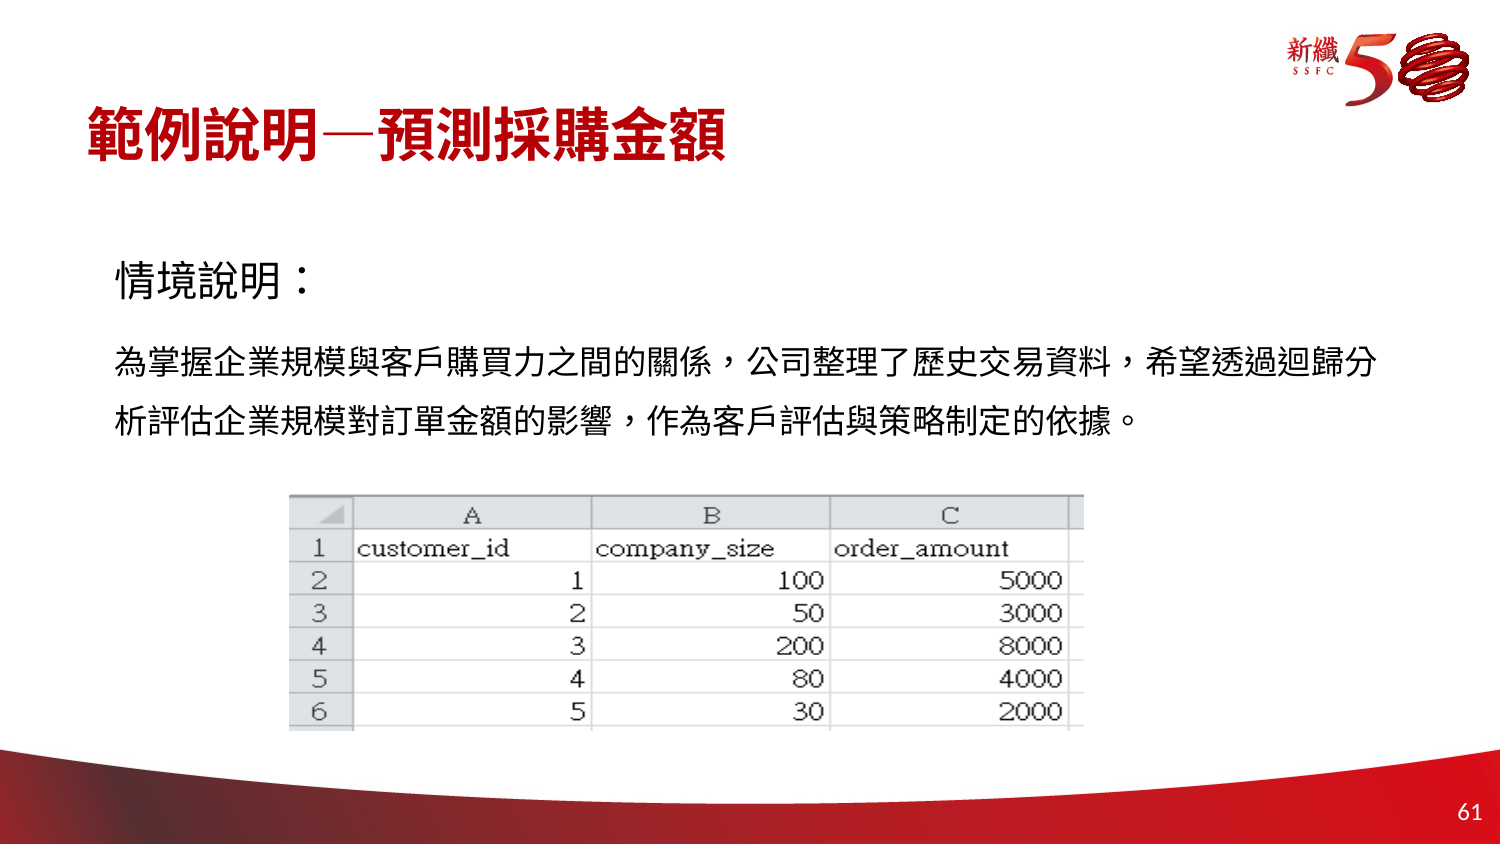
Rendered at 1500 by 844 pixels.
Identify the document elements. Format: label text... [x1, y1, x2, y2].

title 範例說明—預測採購金額 [75, 67, 1425, 209]
picture [0, 0, 1500, 844]
slide_number 60 [1156, 788, 1495, 833]
list 情境說明： 為掌握企業規模與客戶購買力之間的關係，公司整理了歷史交易資料，希望透過迴歸分析評估企業規模對訂單金額的影響，作為客戶評估與策略制定的依據。 [103, 224, 1397, 760]
